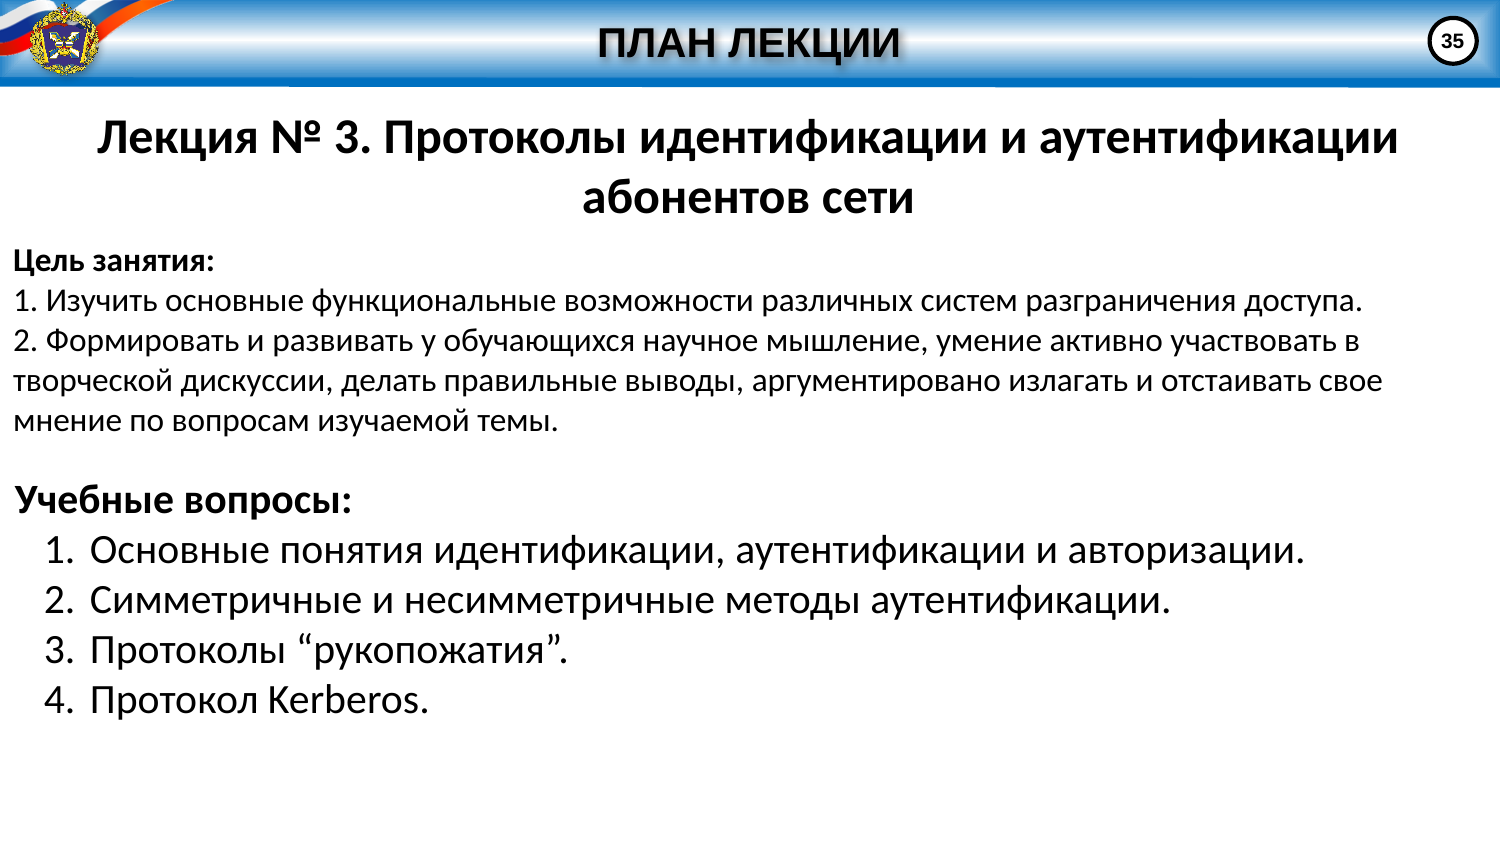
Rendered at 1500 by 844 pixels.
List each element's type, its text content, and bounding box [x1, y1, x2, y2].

text_box Лекция № 3. Протоколы идентификации и аутентификации абонентов сети [0, 96, 1499, 231]
text_box Учебные вопросы: Основные понятия идентификации, аутентификации и авторизации. Симметричные и несимметричные методы аутентификации. Протоколы “рукопожатия”. Протокол Kerberos. [0, 464, 1499, 730]
title ПЛАН ЛЕКЦИИ [0, 0, 1499, 84]
slide_number 35 [1423, 12, 1483, 68]
text_box Цель занятия: 1. Изучить основные функциональные возможности различных систем разграничения доступа. 2. Формировать и развивать у обучающихся научное мышление, умение активно участвовать в творческой дискуссии, делать правильные выводы, аргументировано излагать и отстаивать свое мнение по вопросам изучаемой темы. [0, 231, 1500, 446]
